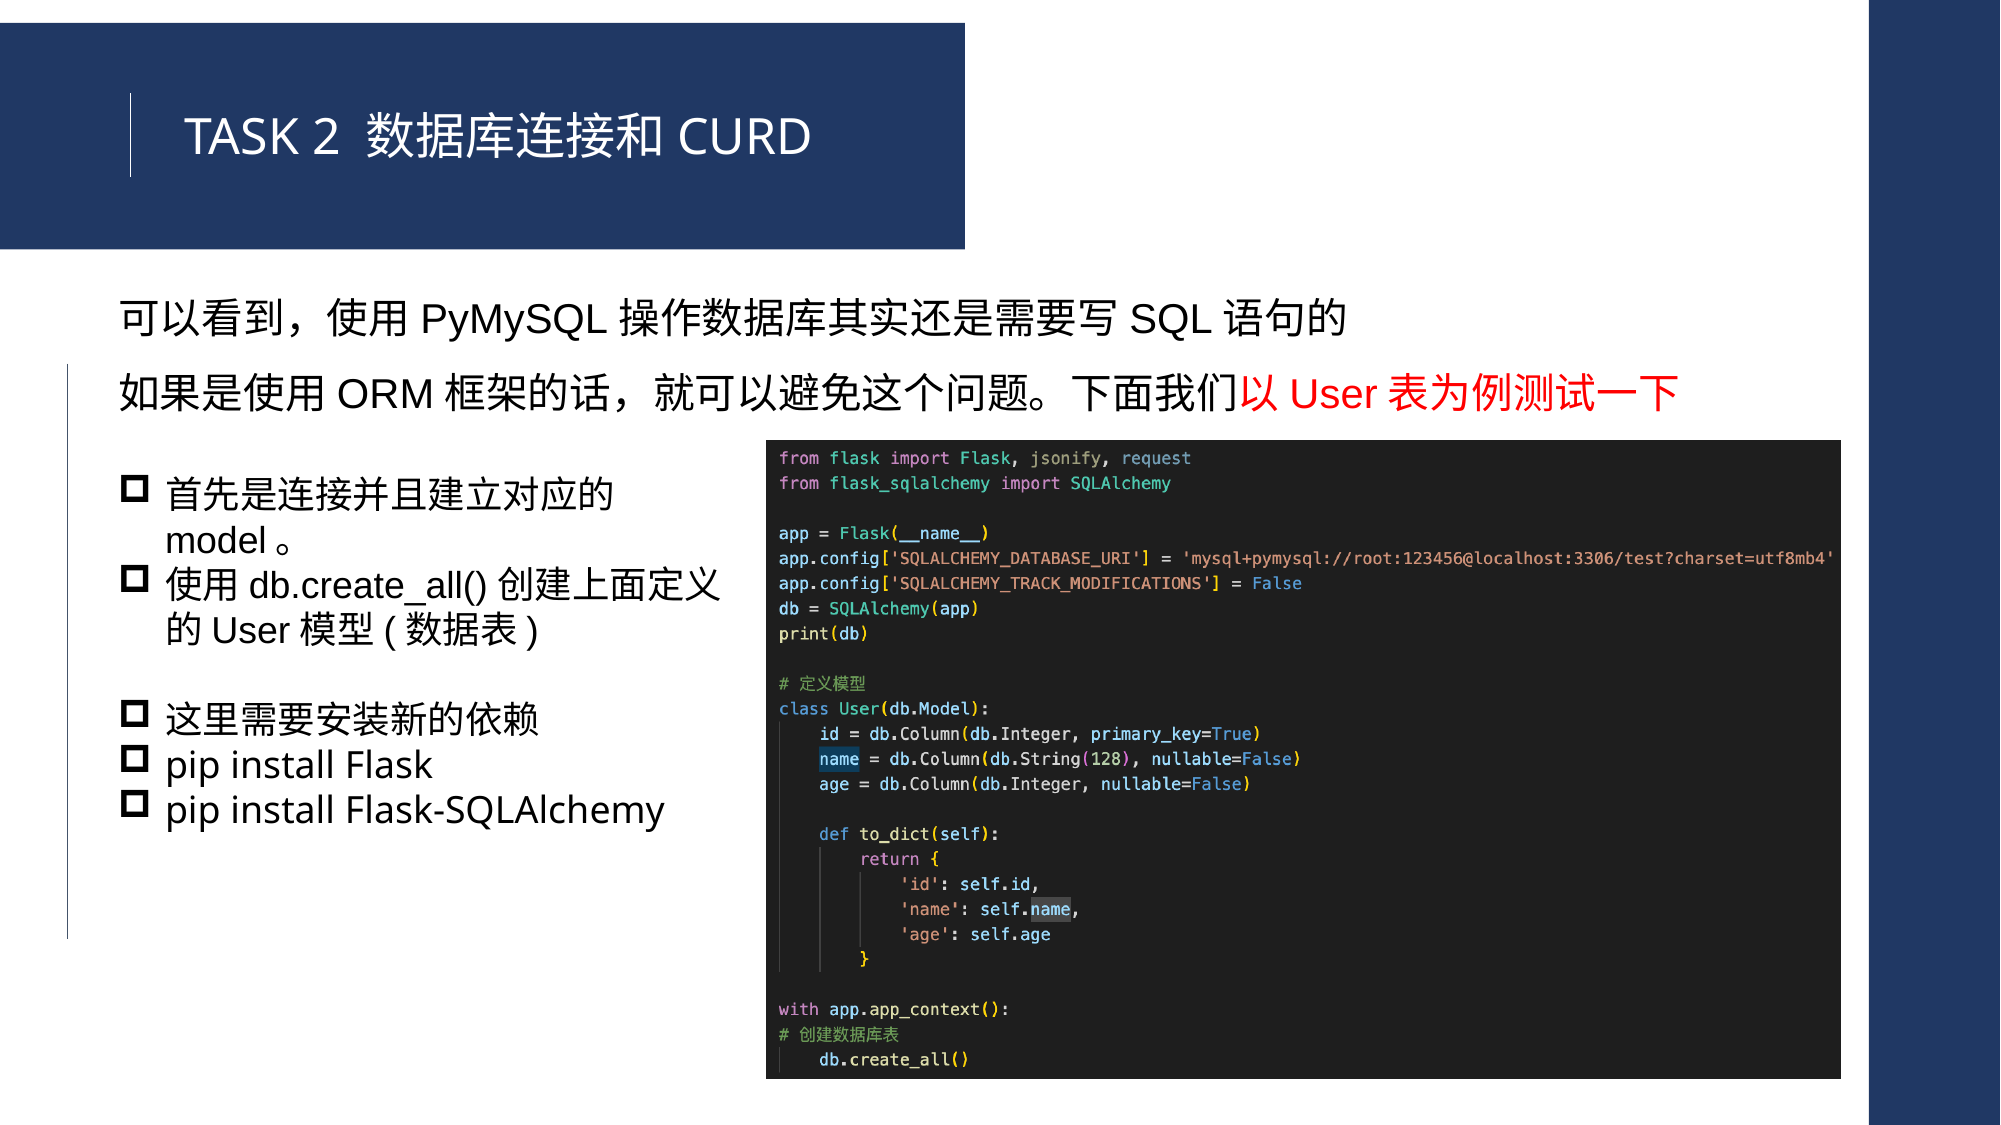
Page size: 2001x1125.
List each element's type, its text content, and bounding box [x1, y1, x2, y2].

text_box [0, 22, 966, 250]
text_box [130, 93, 860, 178]
picture [766, 440, 1841, 1080]
text_box 可以看到，使用PyMySQL操作数据库其实还是需要写SQL语句的 如果是使用ORM框架的话，就可以避免这个问题。下面我们以User表为例测试一下 [103, 259, 1711, 425]
text_box 首先是连接并且建立对应的model。 使用db.create_all()创建上面定义的User模型(数据表) 这里需要安装新的依赖 pip install Flask pip install Flask-SQLAlchemy [103, 463, 739, 838]
text_box [1868, 0, 2000, 1125]
